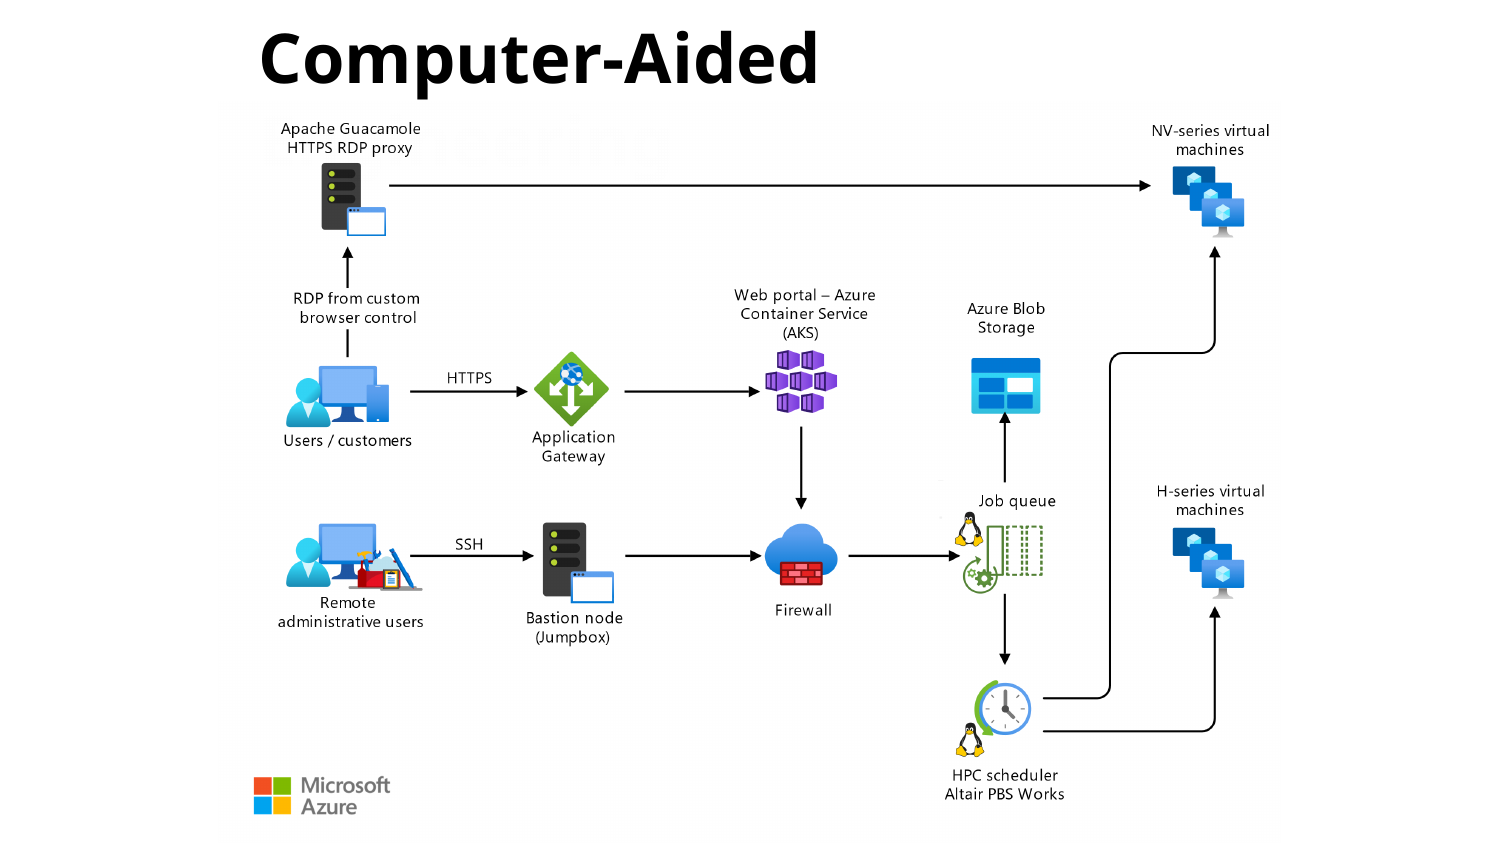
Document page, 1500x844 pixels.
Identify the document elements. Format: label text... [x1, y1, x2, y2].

picture [218, 101, 1282, 843]
title Computer-Aided Engineering [243, 0, 1257, 99]
